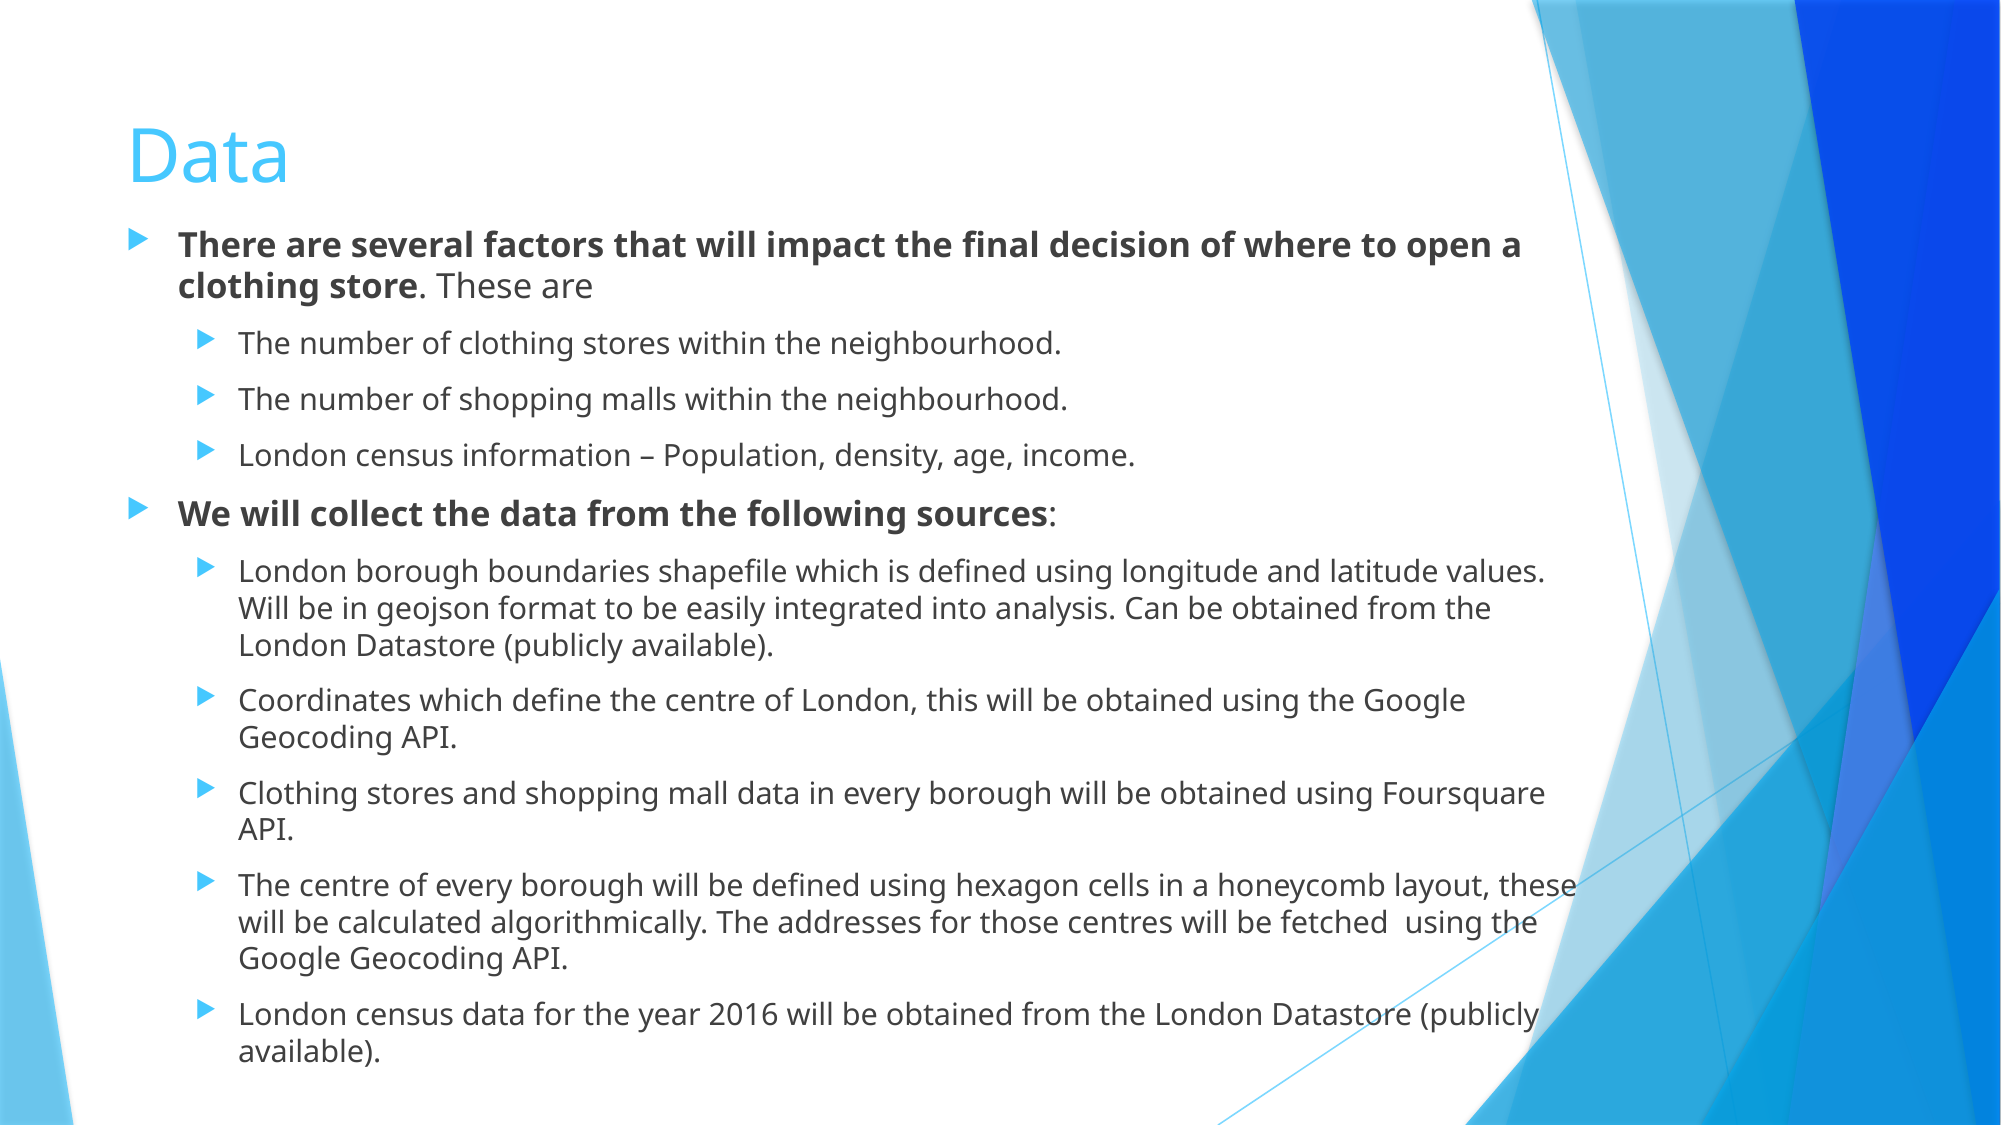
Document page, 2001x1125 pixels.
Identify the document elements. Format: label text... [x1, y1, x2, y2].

title Data [111, 99, 1522, 215]
list There are several factors that will impact the final decision of where to open a clothing store. These are The number of clothing stores within the neighbourhood. The number of shopping malls within the neighbourhood. London census information – Population, density, age, income. We will collect the data from the following sources: London borough boundaries shapefile which is defined using longitude and latitude values. Will be in geojson format to be easily integrated into analysis. Can be obtained from the London Datastore (publicly available). Coordinates which define the centre of London, this will be obtained using the Google Geocoding API. Clothing stores and shopping mall data in every borough will be obtained using Foursquare API. The centre of every borough will be defined using hexagon cells in a honeycomb layout, these will be calculated algorithmically. The addresses for those centres will be fetched using the Google Geocoding API. London census data for the year 2016 will be obtained from the London Datastore (publicly available). [111, 215, 1611, 1085]
